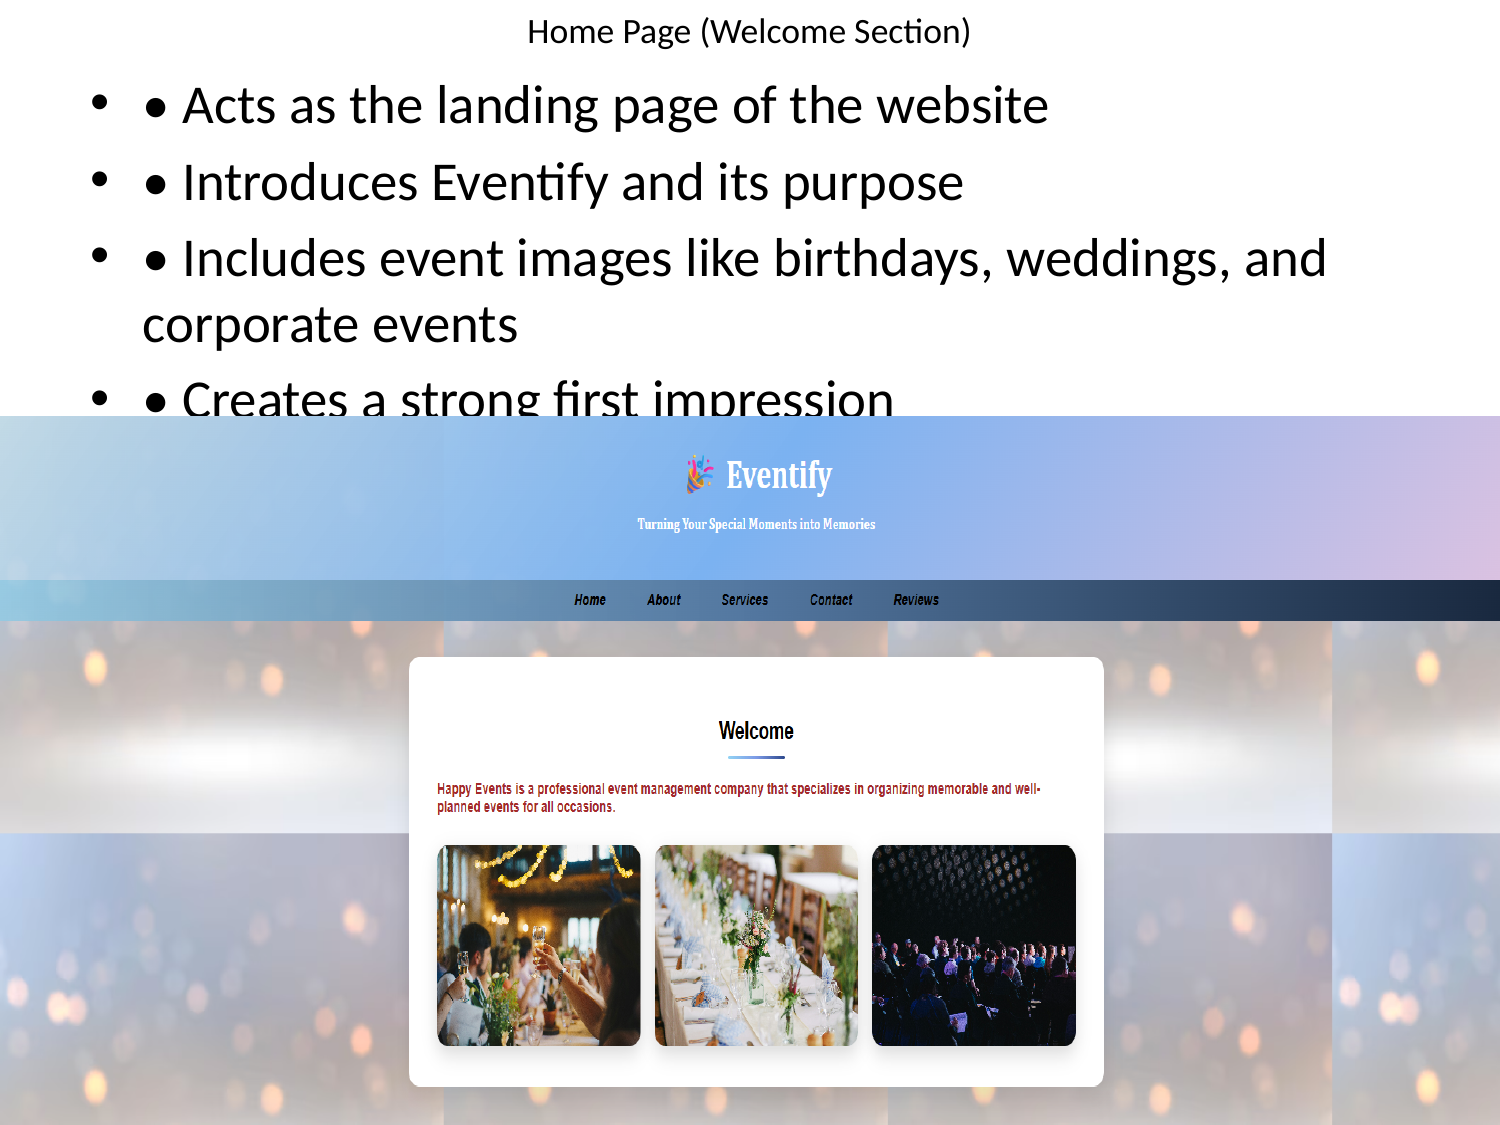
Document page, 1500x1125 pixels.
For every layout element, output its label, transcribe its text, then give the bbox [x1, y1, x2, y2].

picture [0, 415, 1500, 1125]
list • Acts as the landing page of the website • Introduces Eventify and its purpose • Includes event images like birthdays, weddings, and corporate events • Creates a strong first impression [75, 61, 1425, 414]
title Home Page (Welcome Section) [75, 0, 1425, 59]
